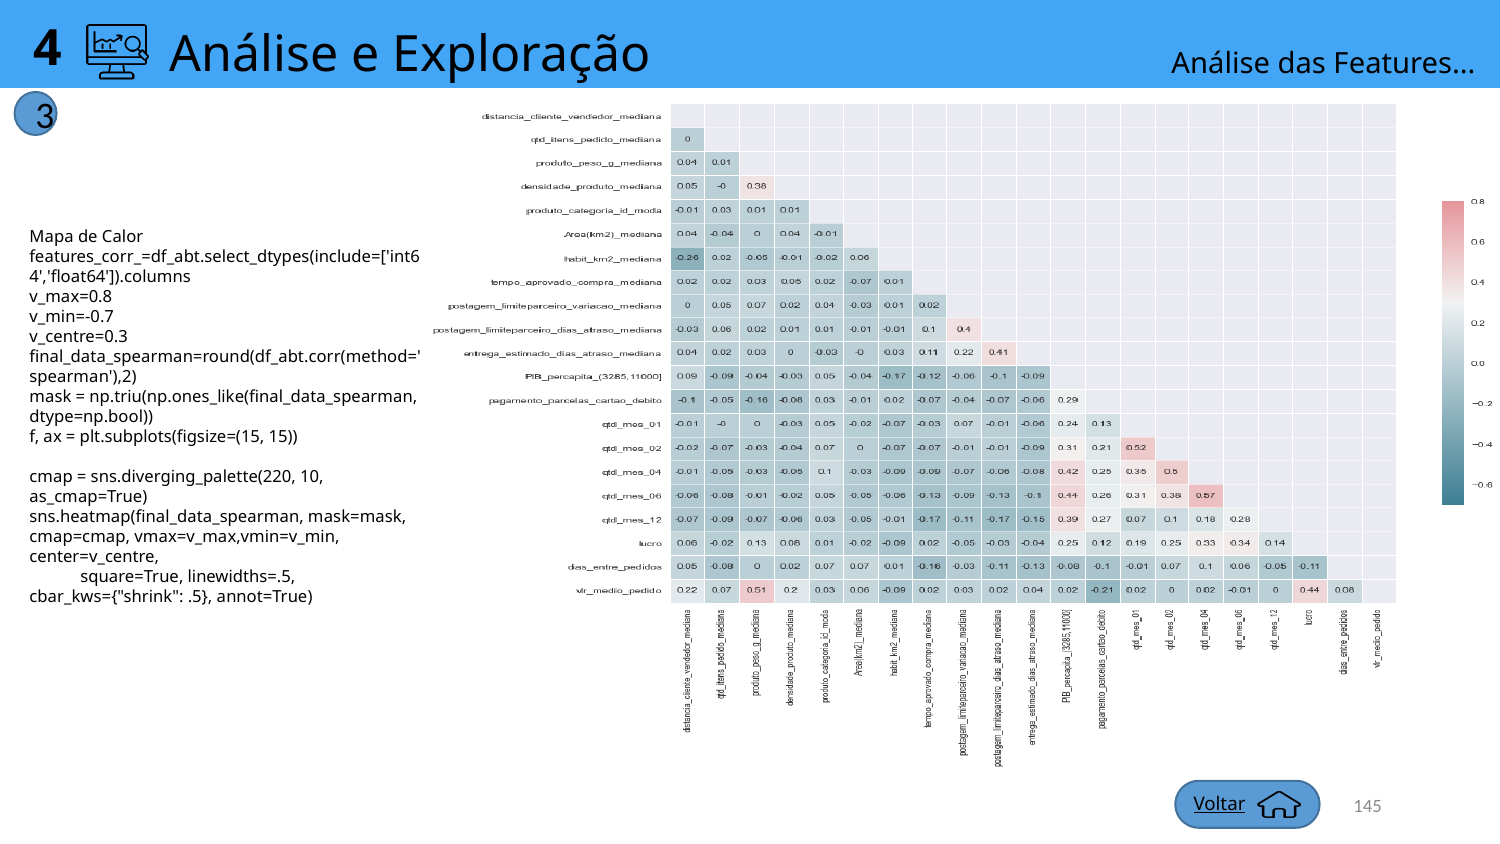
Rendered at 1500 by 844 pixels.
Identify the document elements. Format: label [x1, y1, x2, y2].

text_box [1174, 779, 1321, 829]
slide_number [1331, 782, 1397, 827]
text_box [0, 0, 1500, 90]
picture [424, 98, 1500, 771]
text_box [13, 90, 58, 137]
text_box [14, 218, 424, 613]
picture [1257, 791, 1301, 818]
picture [86, 20, 149, 84]
